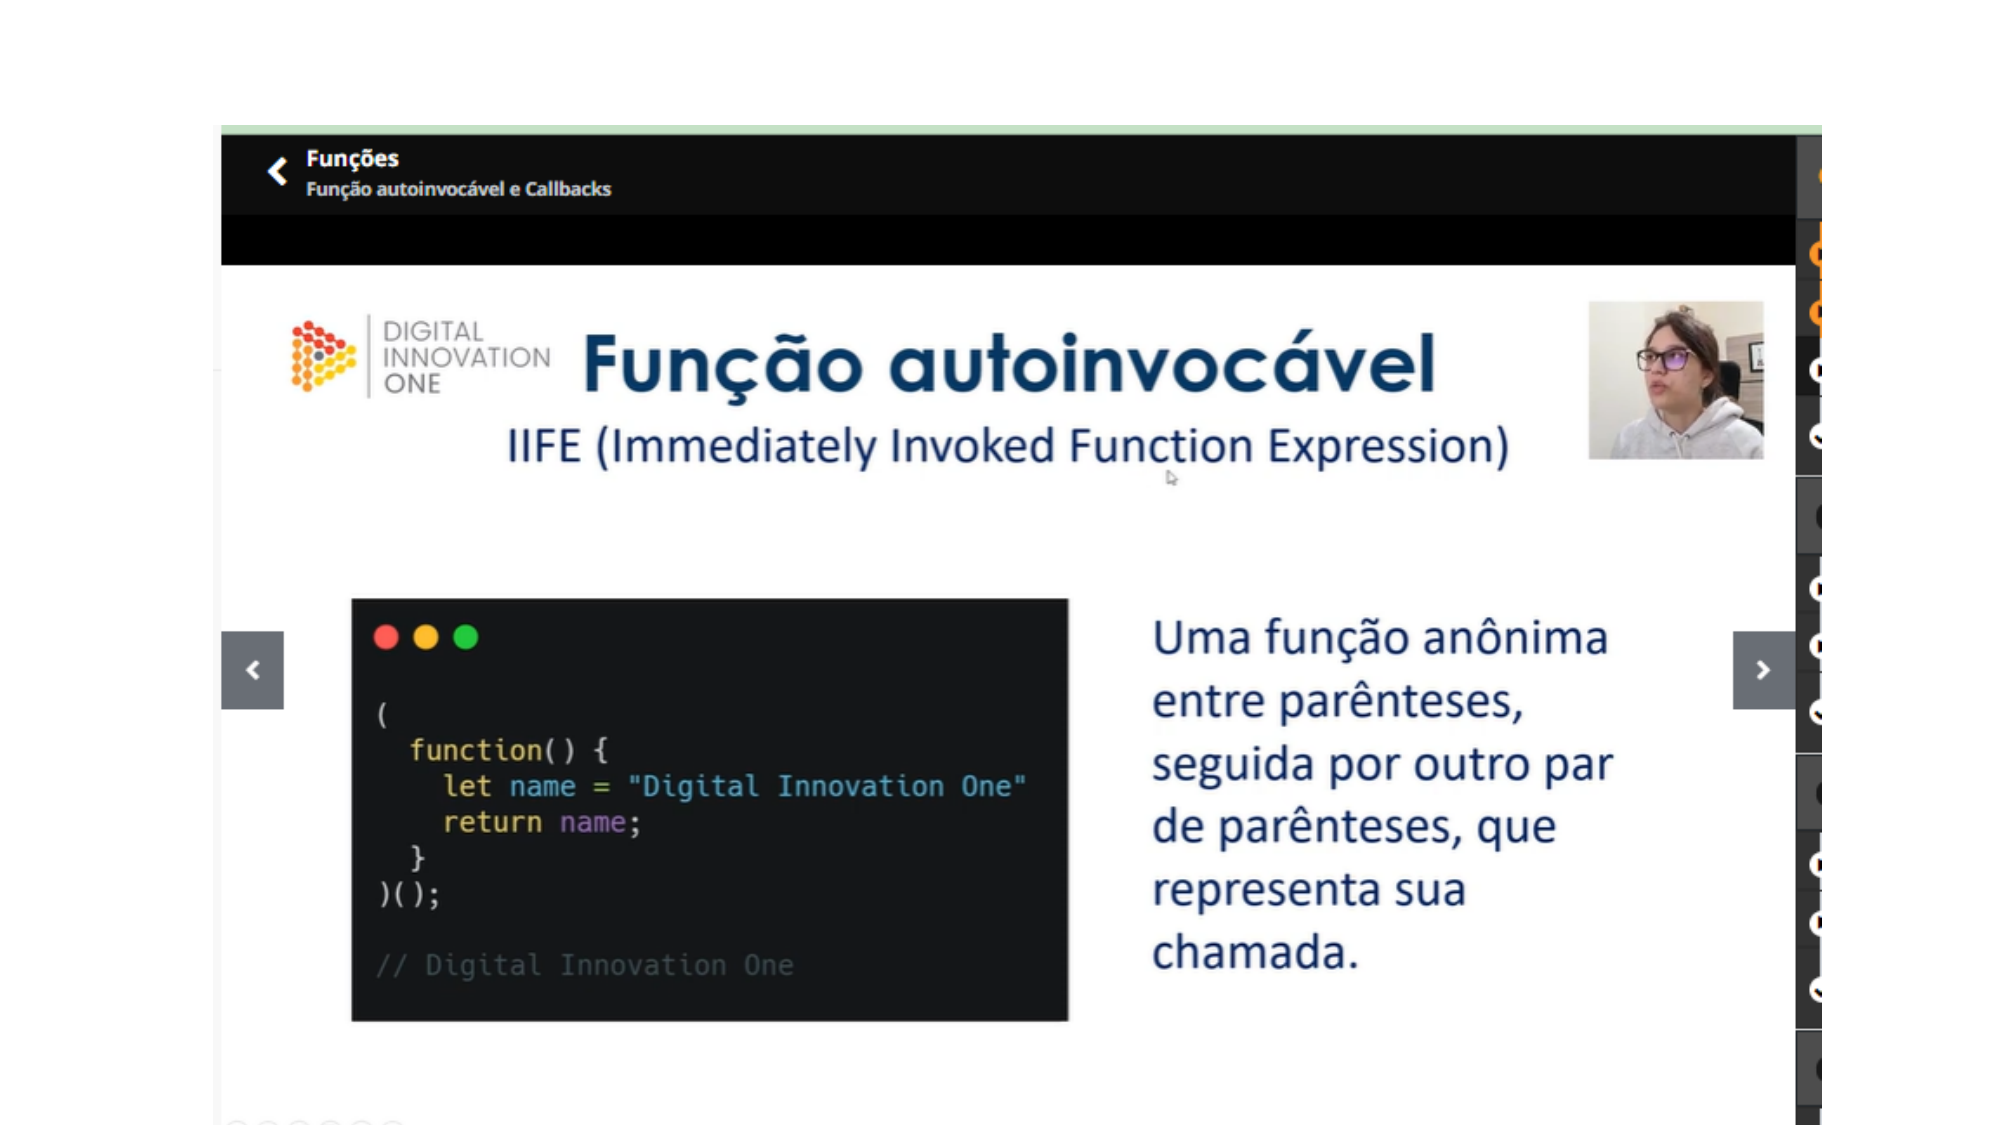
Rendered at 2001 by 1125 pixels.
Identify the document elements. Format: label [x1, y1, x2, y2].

picture [213, 125, 1822, 1125]
